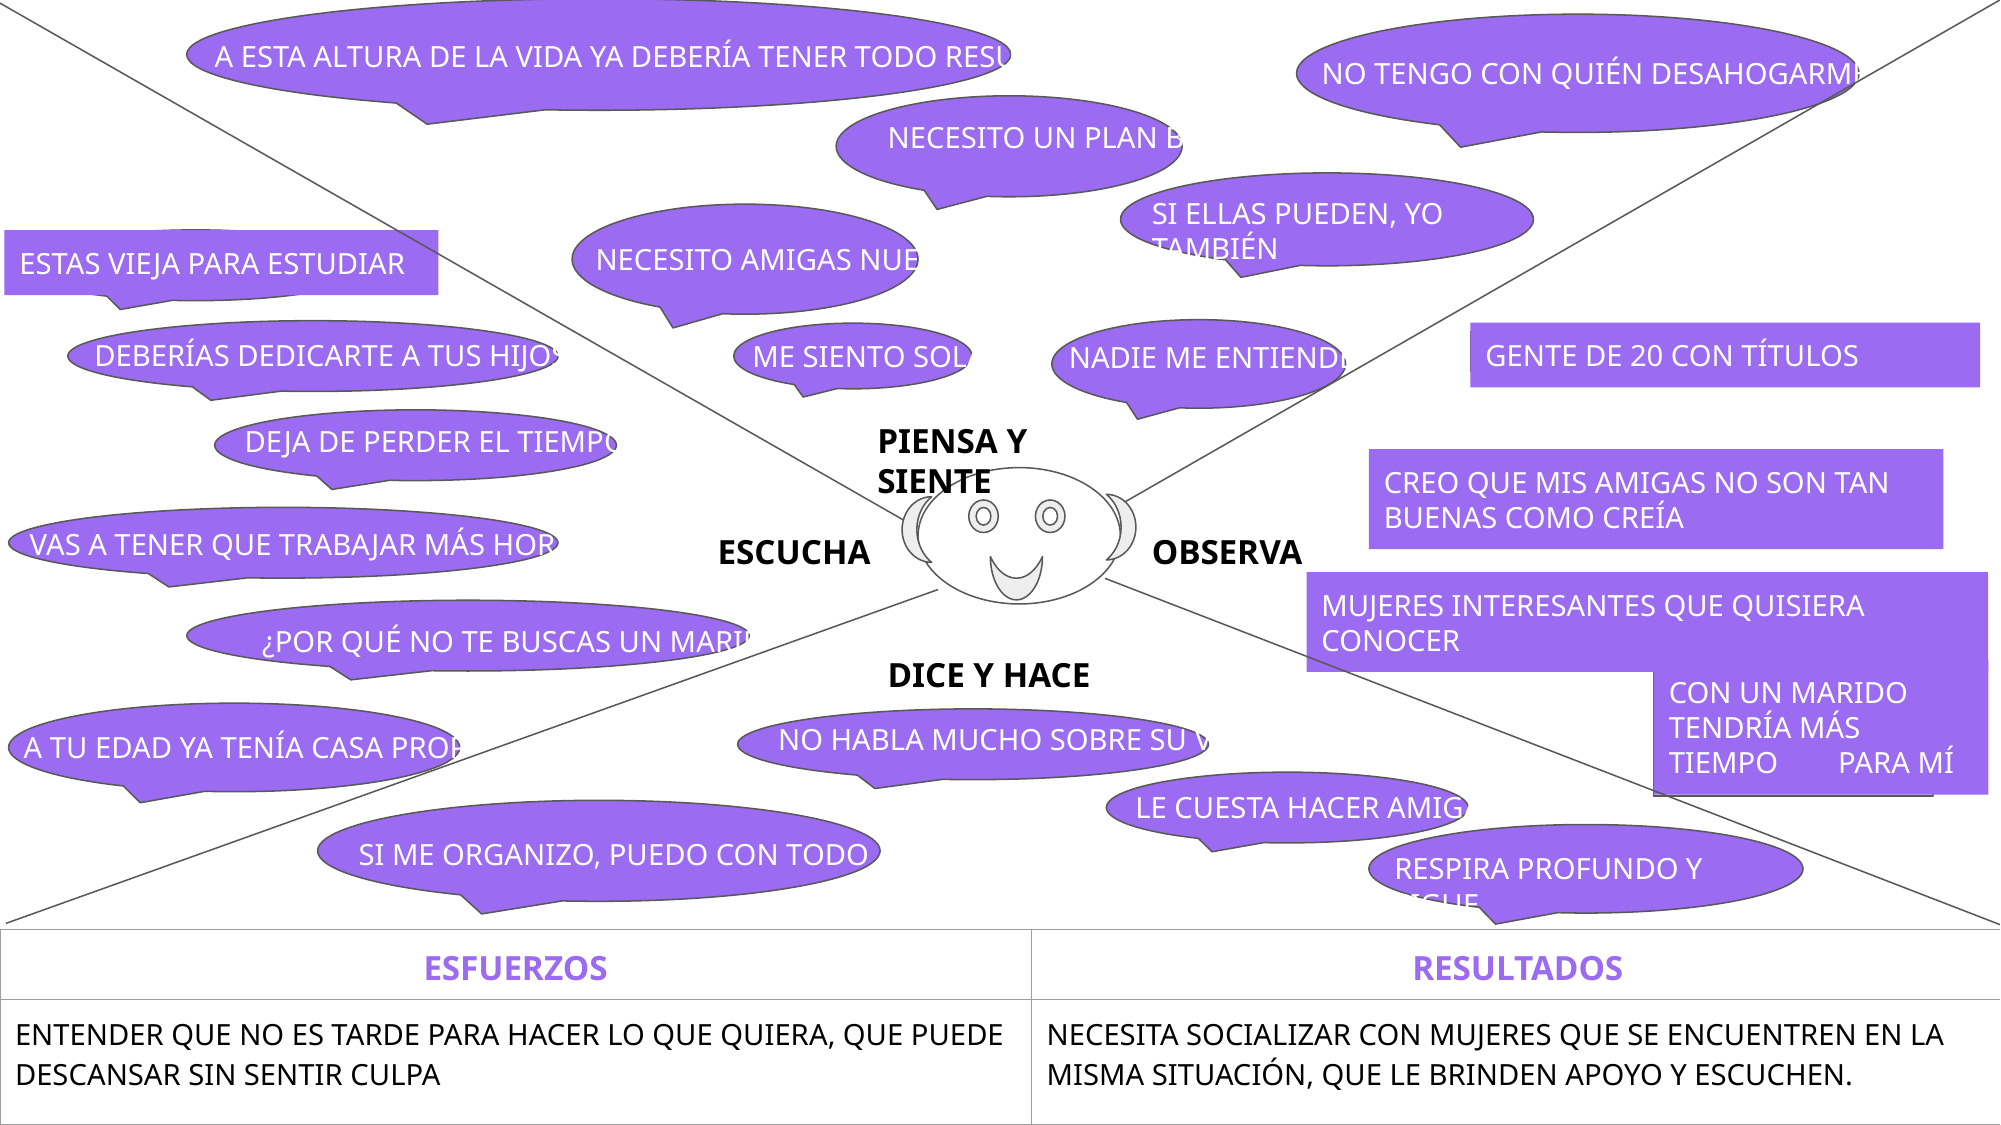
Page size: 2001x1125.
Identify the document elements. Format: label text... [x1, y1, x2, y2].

text_box [968, 499, 999, 533]
text_box [1080, 390, 1115, 401]
text_box NECESITO AMIGAS NUEVAS [912, 226, 1052, 292]
text_box [943, 772, 1099, 780]
table_header ESFUERZOS [1, 930, 1031, 999]
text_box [0, 2, 909, 523]
text_box MUJERES INTERESANTES QUE QUISIERA CONOCER [1306, 572, 1989, 576]
text_box [912, 170, 1115, 210]
text_box ME SIENTO SOLA [912, 323, 1032, 389]
text_box PIENSA Y SIENTE [912, 405, 1119, 515]
text_box ESCUCHA [702, 531, 891, 587]
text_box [5, 589, 939, 924]
text_box NO HABLA MUCHO SOBRE SU VIDA [943, 706, 1099, 772]
text_box [914, 95, 1104, 104]
text_box NECESITO UN PLAN B [912, 104, 1115, 170]
text_box [902, 496, 932, 563]
text_box DICE Y HACE [943, 639, 1099, 706]
table_header RESULTADOS [1032, 930, 2000, 999]
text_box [1104, 578, 2000, 927]
text_box [1035, 499, 1066, 533]
text_box A ESTA ALTURA DE LA VIDA YA DEBERÍA TENER TODO RESUELTO [912, 22, 1115, 88]
text_box [8, 535, 14, 550]
text_box OBSERVA [1136, 516, 1325, 576]
table_cell ENTENDER QUE NO ES TARDE PARA HACER LO QUE QUIERA, QUE PUEDE DESCANSAR SIN SENTIR CULPA [1, 1000, 1031, 1124]
text_box VAS A TENER QUE TRABAJAR MÁS HORAS [14, 531, 659, 577]
table_cell NECESITA SOCIALIZAR CON MUJERES QUE SE ENCUENTREN EN LA MISMA SITUACIÓN, QUE LE BRINDEN APOYO Y ESCUCHEN. [1032, 1000, 2000, 1124]
text_box CREO QUE MIS AMIGAS NO SON TAN BUENAS COMO CREÍA [1368, 513, 1944, 550]
text_box [1106, 510, 1136, 560]
text_box [912, 18, 934, 22]
text_box [990, 556, 1043, 600]
text_box [153, 577, 352, 587]
text_box [1106, 494, 1115, 505]
text_box NADIE ME ENTIENDE [1053, 324, 1115, 390]
text_box [918, 515, 1120, 604]
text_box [1120, 0, 2000, 505]
